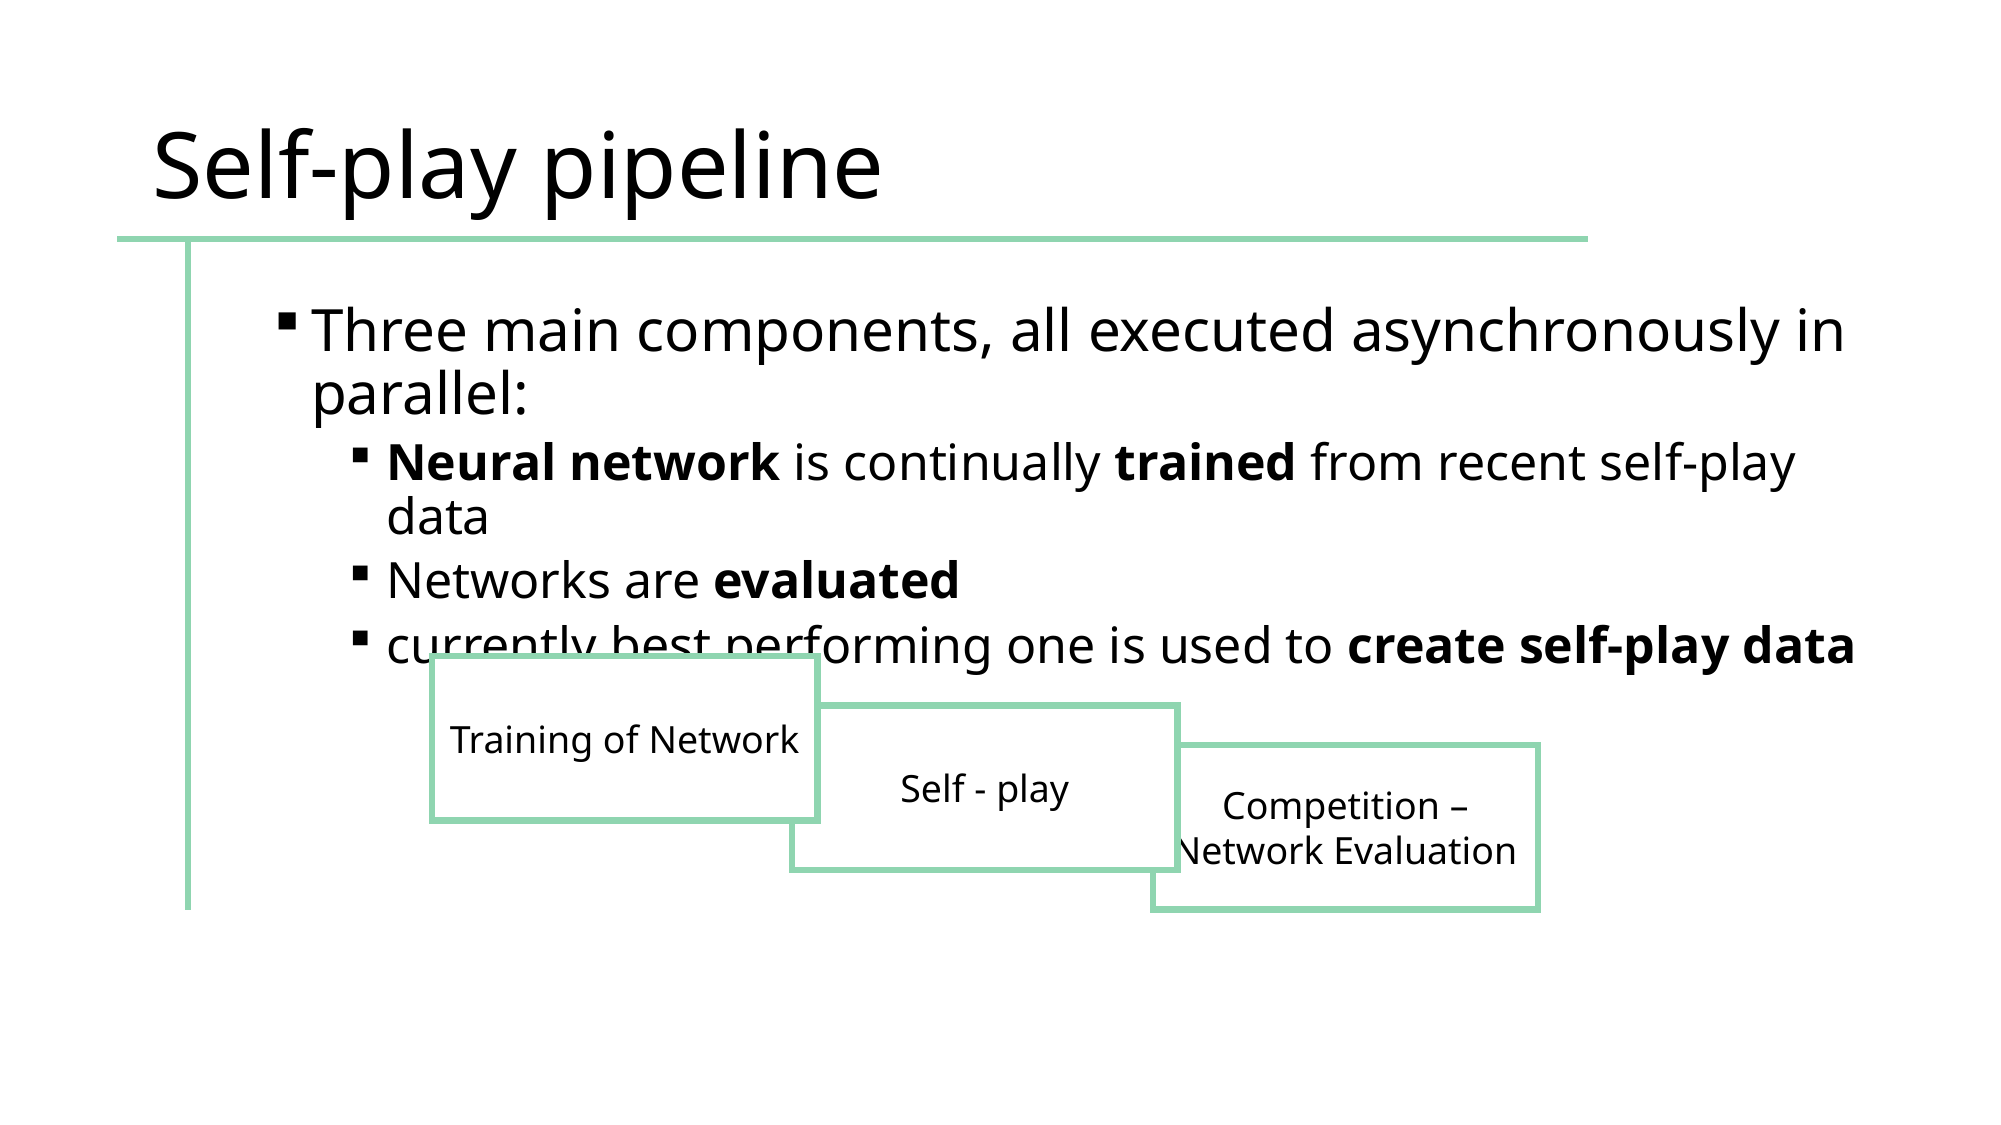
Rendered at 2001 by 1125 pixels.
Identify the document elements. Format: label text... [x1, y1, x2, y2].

title Self-play pipeline [137, 59, 1863, 278]
text_box Training of Network [431, 655, 818, 822]
list Three main components, all executed asynchronously in parallel: Neural network is continually trained from recent self-play data Networks are evaluated currently best performing one is used to create self-play data [258, 293, 1874, 1008]
text_box Competition – Network Evaluation [1152, 744, 1539, 911]
text_box Self - play [791, 704, 1178, 871]
